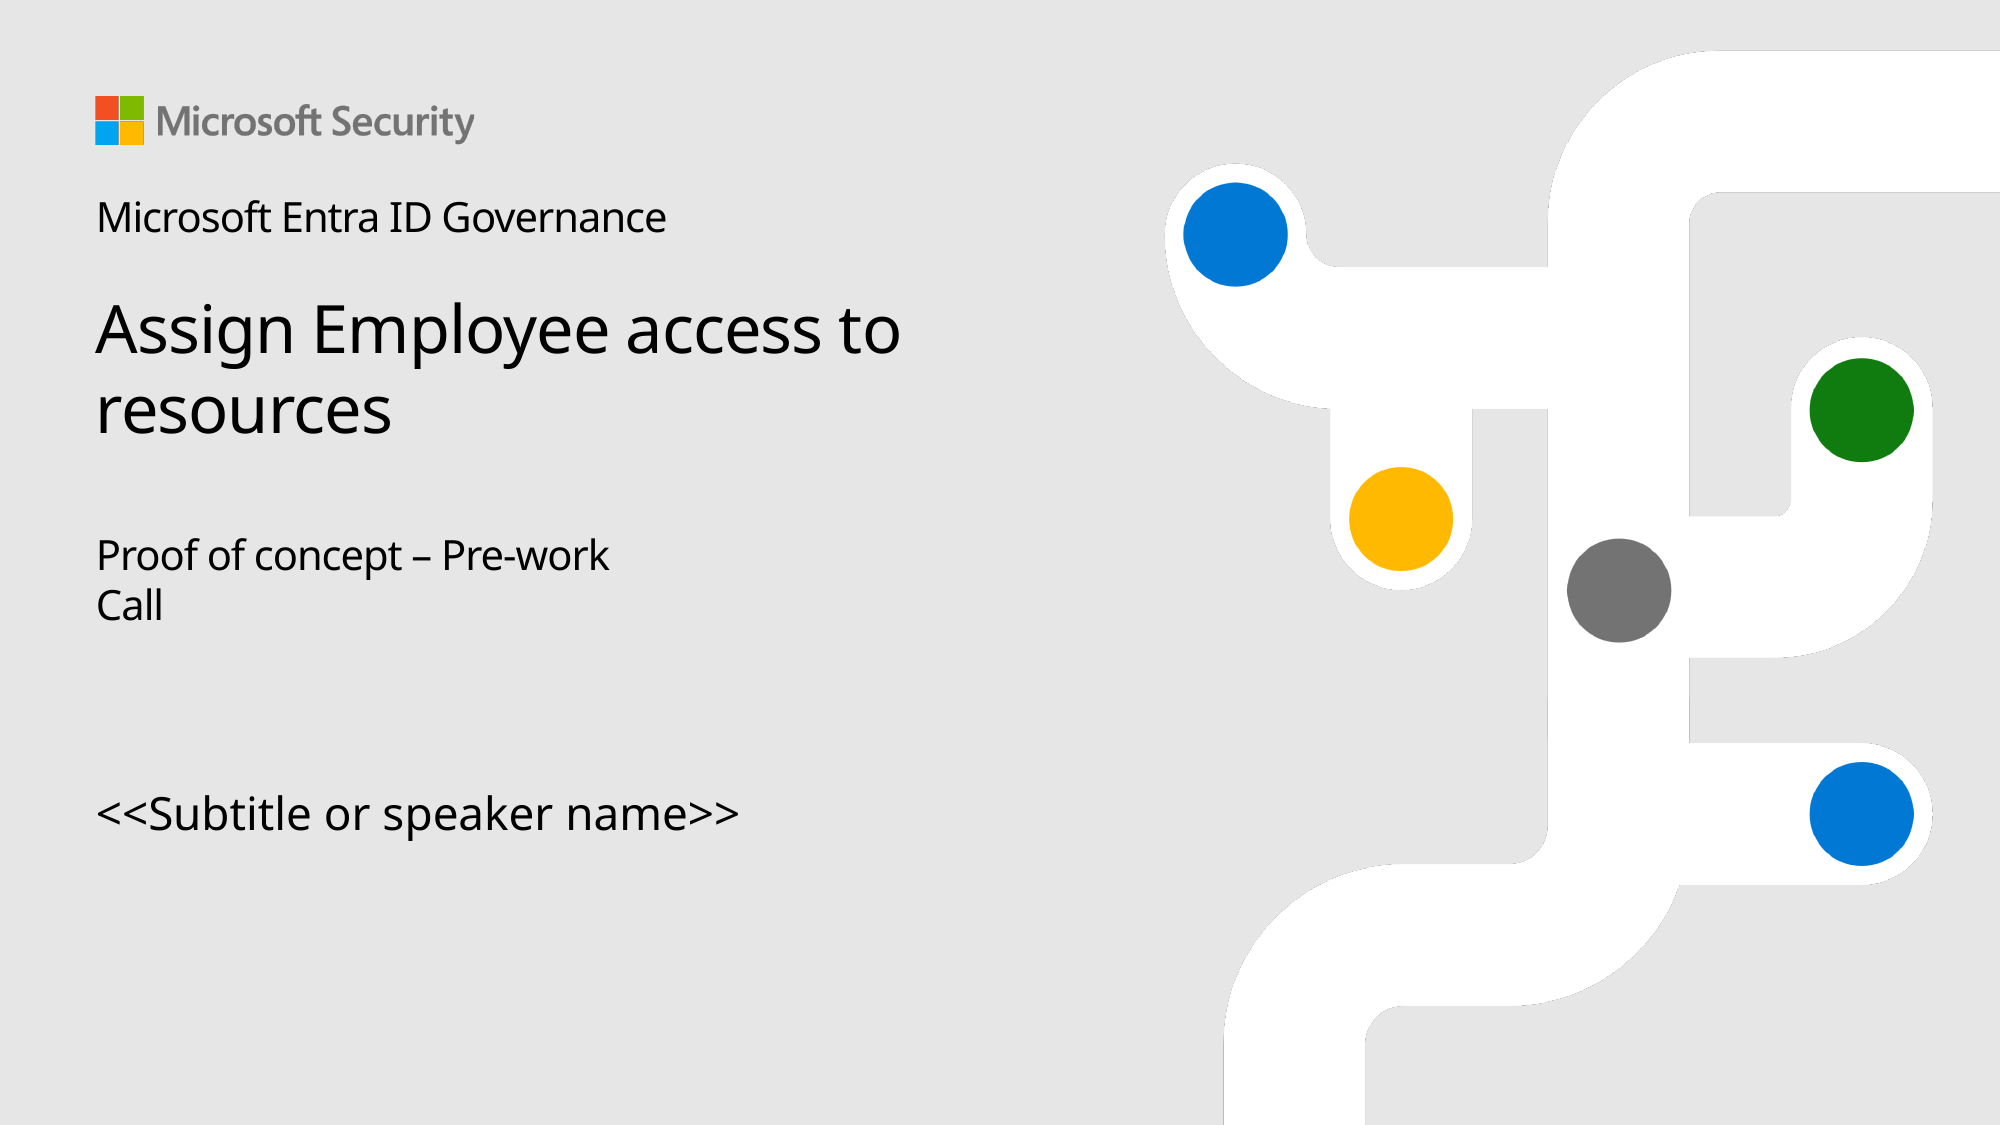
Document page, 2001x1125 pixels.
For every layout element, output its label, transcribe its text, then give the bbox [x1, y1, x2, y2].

text_box Assign Employee access to resources [95, 286, 1162, 527]
text_box Proof of concept – Pre-work Call [95, 528, 613, 629]
list <<Subtitle or speaker name>> [95, 784, 1162, 840]
picture [1160, 0, 2000, 1125]
title Microsoft Entra ID Governance [95, 194, 1139, 241]
